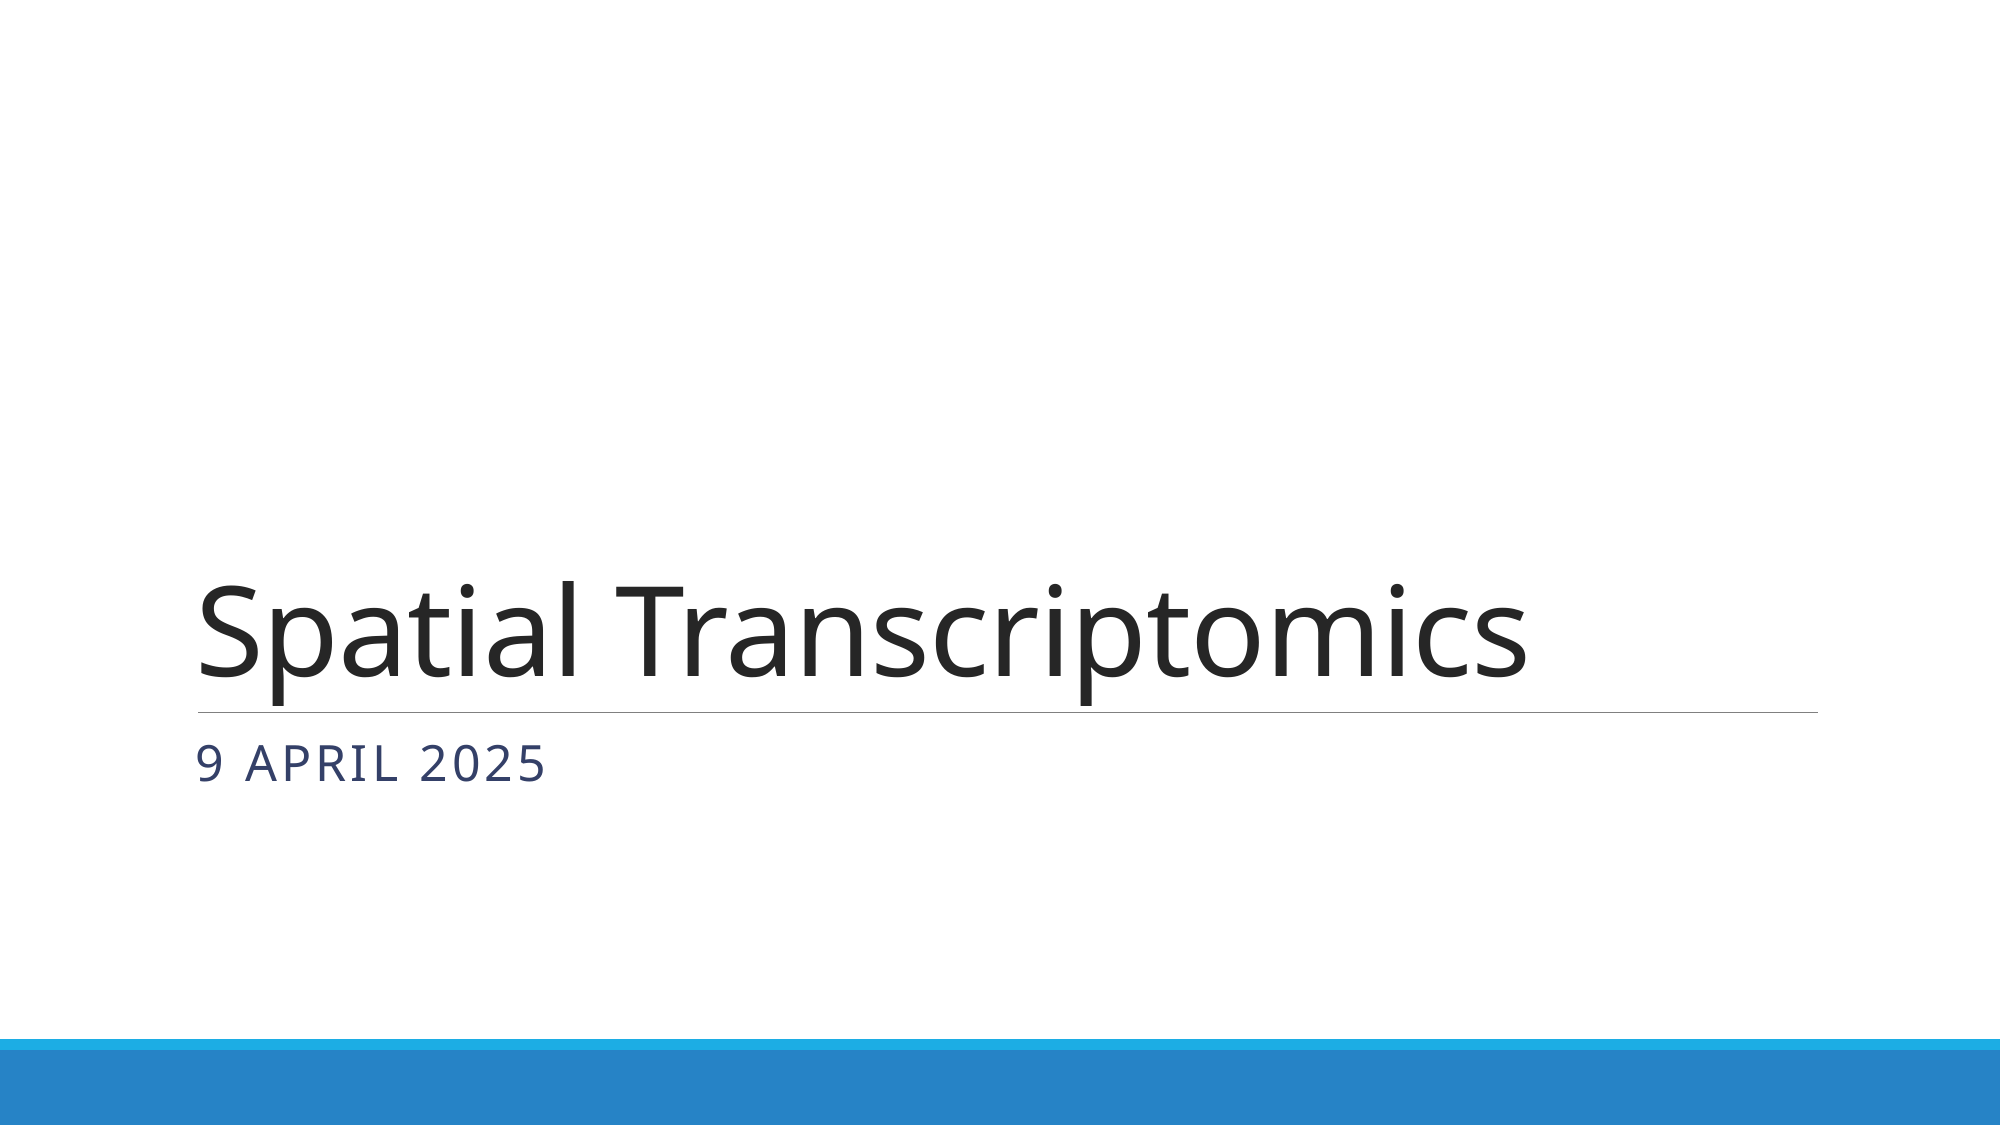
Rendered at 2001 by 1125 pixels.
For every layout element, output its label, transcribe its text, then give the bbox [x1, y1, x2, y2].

subtitle 9 April 2025 [180, 730, 1831, 919]
title Spatial Transcriptomics [180, 124, 1830, 710]
